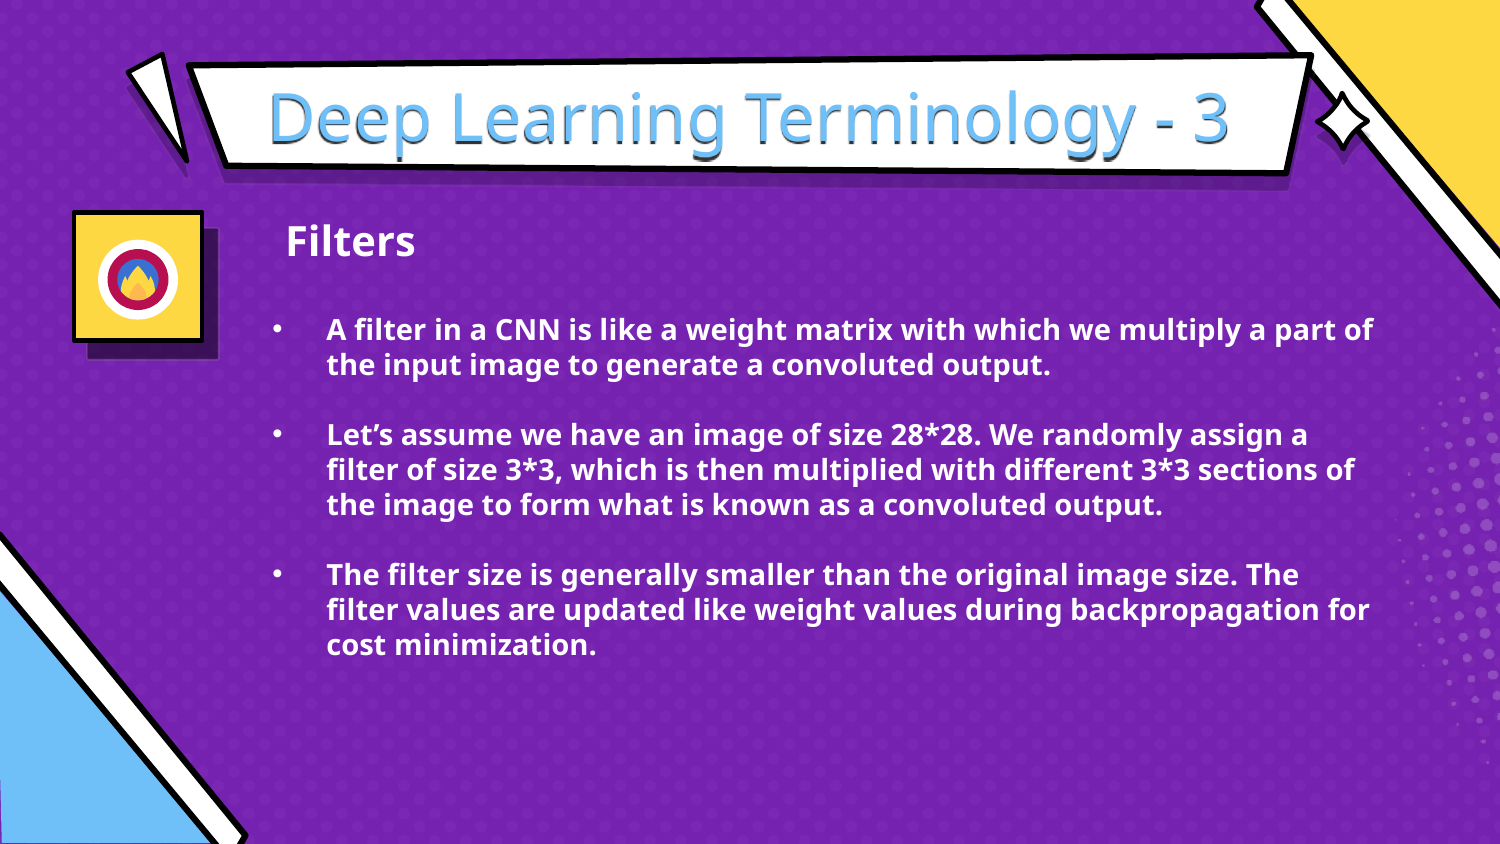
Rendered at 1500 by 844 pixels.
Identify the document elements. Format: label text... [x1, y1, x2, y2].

text_box [74, 212, 203, 341]
subtitle A filter in a CNN is like a weight matrix with which we multiply a part of the input image to generate a convoluted output. Let’s assume we have an image of size 28*28. We randomly assign a filter of size 3*3, which is then multiplied with different 3*3 sections of the image to form what is known as a convoluted output. The filter size is generally smaller than the original image size. The filter values are updated like weight values during backpropagation for cost minimization. [236, 296, 1395, 751]
subtitle Filters [269, 219, 978, 260]
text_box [97, 239, 179, 320]
title Deep Learning Terminology - 3 [116, 91, 1383, 137]
